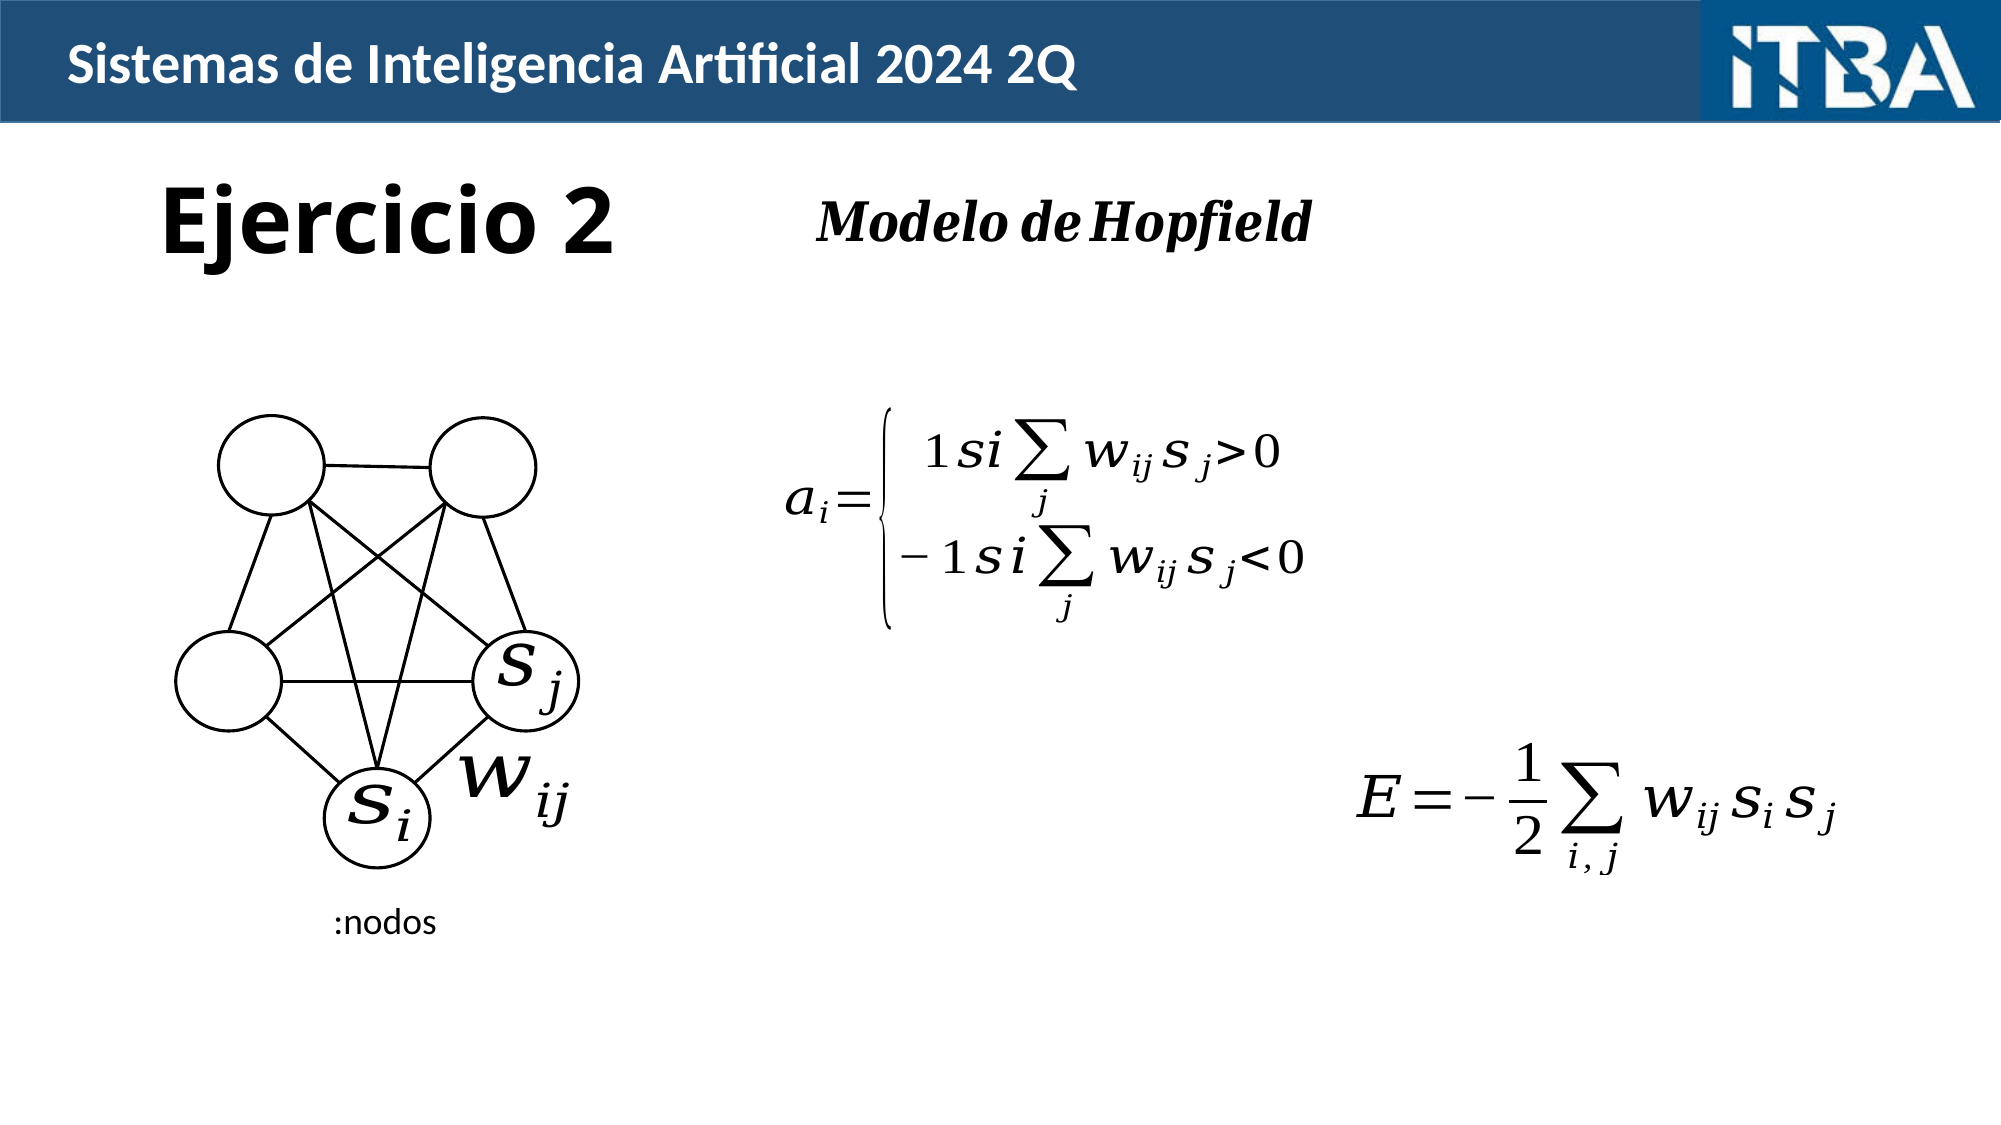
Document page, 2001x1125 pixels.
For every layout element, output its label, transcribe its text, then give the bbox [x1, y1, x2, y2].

text_box [217, 414, 326, 514]
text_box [378, 502, 446, 769]
text_box [429, 416, 537, 517]
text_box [308, 500, 378, 769]
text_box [482, 517, 526, 632]
text_box [471, 630, 580, 733]
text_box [414, 716, 489, 783]
text_box [174, 630, 283, 733]
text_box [266, 502, 308, 647]
picture [1700, 0, 2001, 120]
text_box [228, 514, 266, 632]
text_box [266, 716, 340, 783]
title Ejercicio 2 [143, 148, 892, 300]
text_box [378, 500, 489, 647]
text_box Sistemas de Inteligencia Artificial 2024 2Q [52, 17, 1105, 103]
text_box [0, 0, 2000, 123]
text_box [323, 769, 432, 869]
